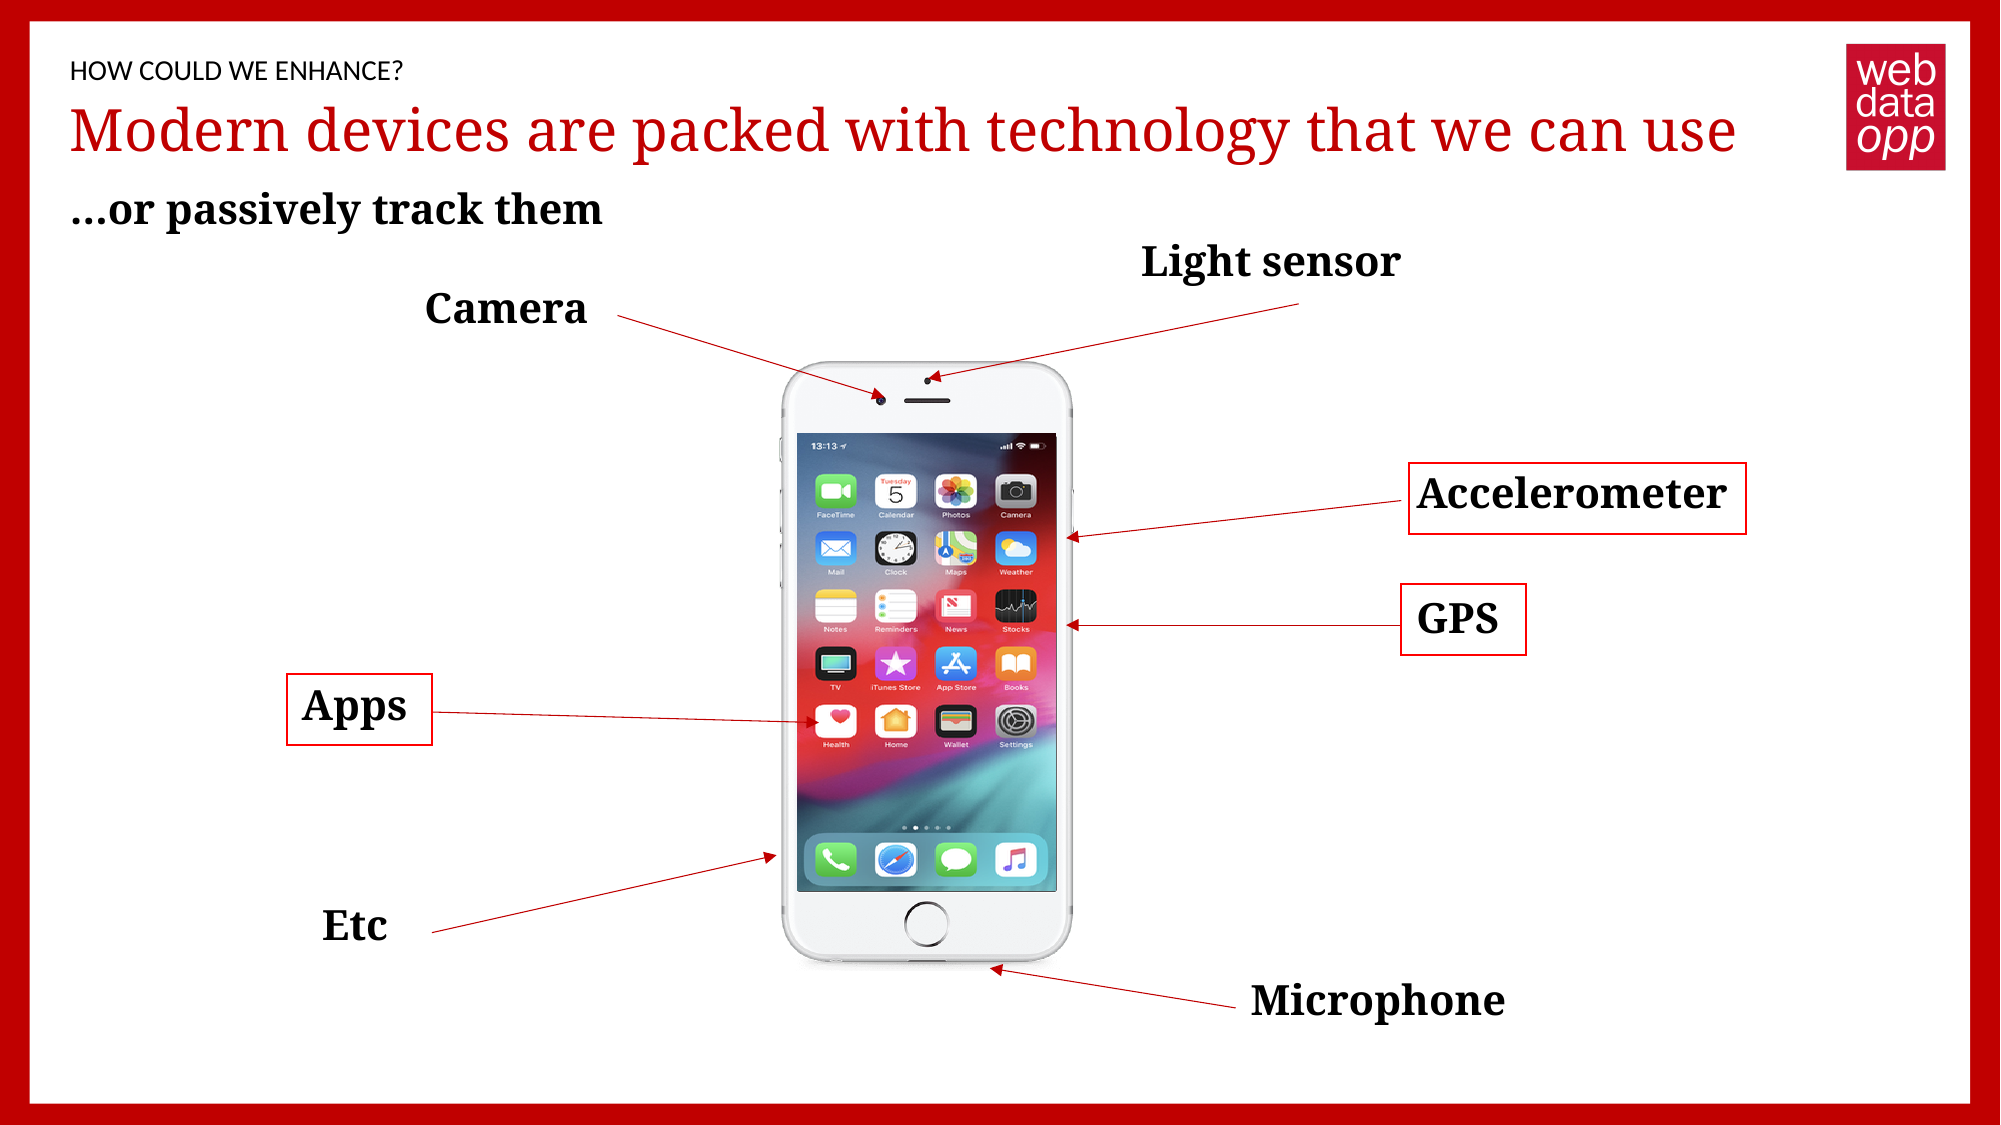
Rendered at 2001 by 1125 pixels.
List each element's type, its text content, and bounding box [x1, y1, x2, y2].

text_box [989, 968, 1236, 1008]
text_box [431, 855, 777, 933]
text_box GPS [1401, 589, 1747, 661]
list HOW COULD WE ENHANCE? [54, 48, 1747, 95]
picture [1845, 42, 1948, 174]
text_box Microphone [1235, 972, 1581, 1044]
title Modern devices are packed with technology that we can use [54, 97, 1807, 169]
text_box [1408, 462, 1747, 535]
list …or passively track them [54, 180, 1252, 273]
picture [617, 352, 1236, 971]
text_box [431, 711, 819, 723]
text_box Camera [409, 279, 618, 352]
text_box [927, 303, 1299, 379]
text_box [1066, 500, 1402, 539]
text_box Accelerometer [1401, 464, 1747, 537]
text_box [617, 315, 885, 398]
text_box Etc [307, 897, 432, 969]
text_box [286, 673, 433, 746]
text_box Light sensor [1126, 232, 1472, 304]
text_box [1400, 583, 1527, 656]
